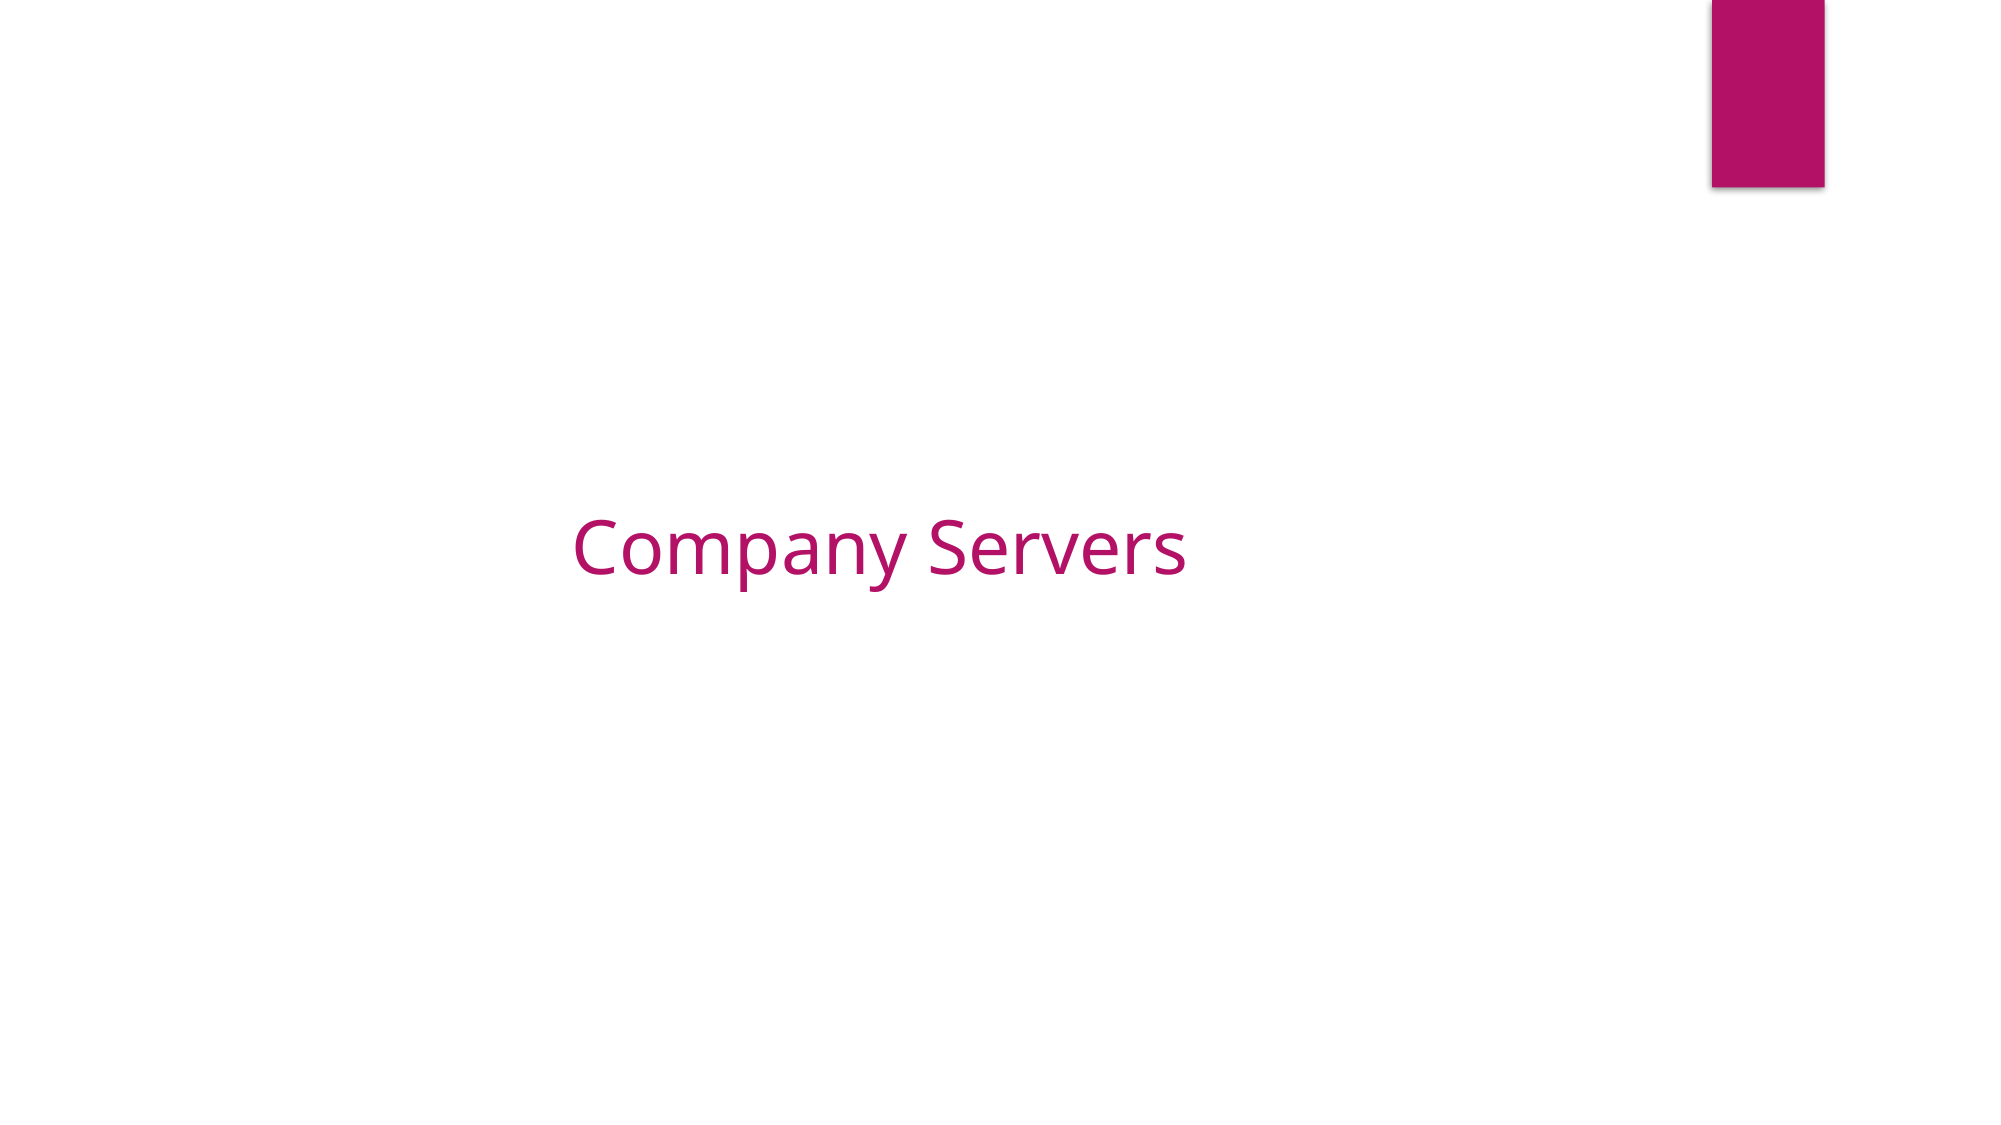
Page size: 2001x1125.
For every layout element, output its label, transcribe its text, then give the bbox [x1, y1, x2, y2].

text_box Company Servers [556, 491, 1224, 597]
